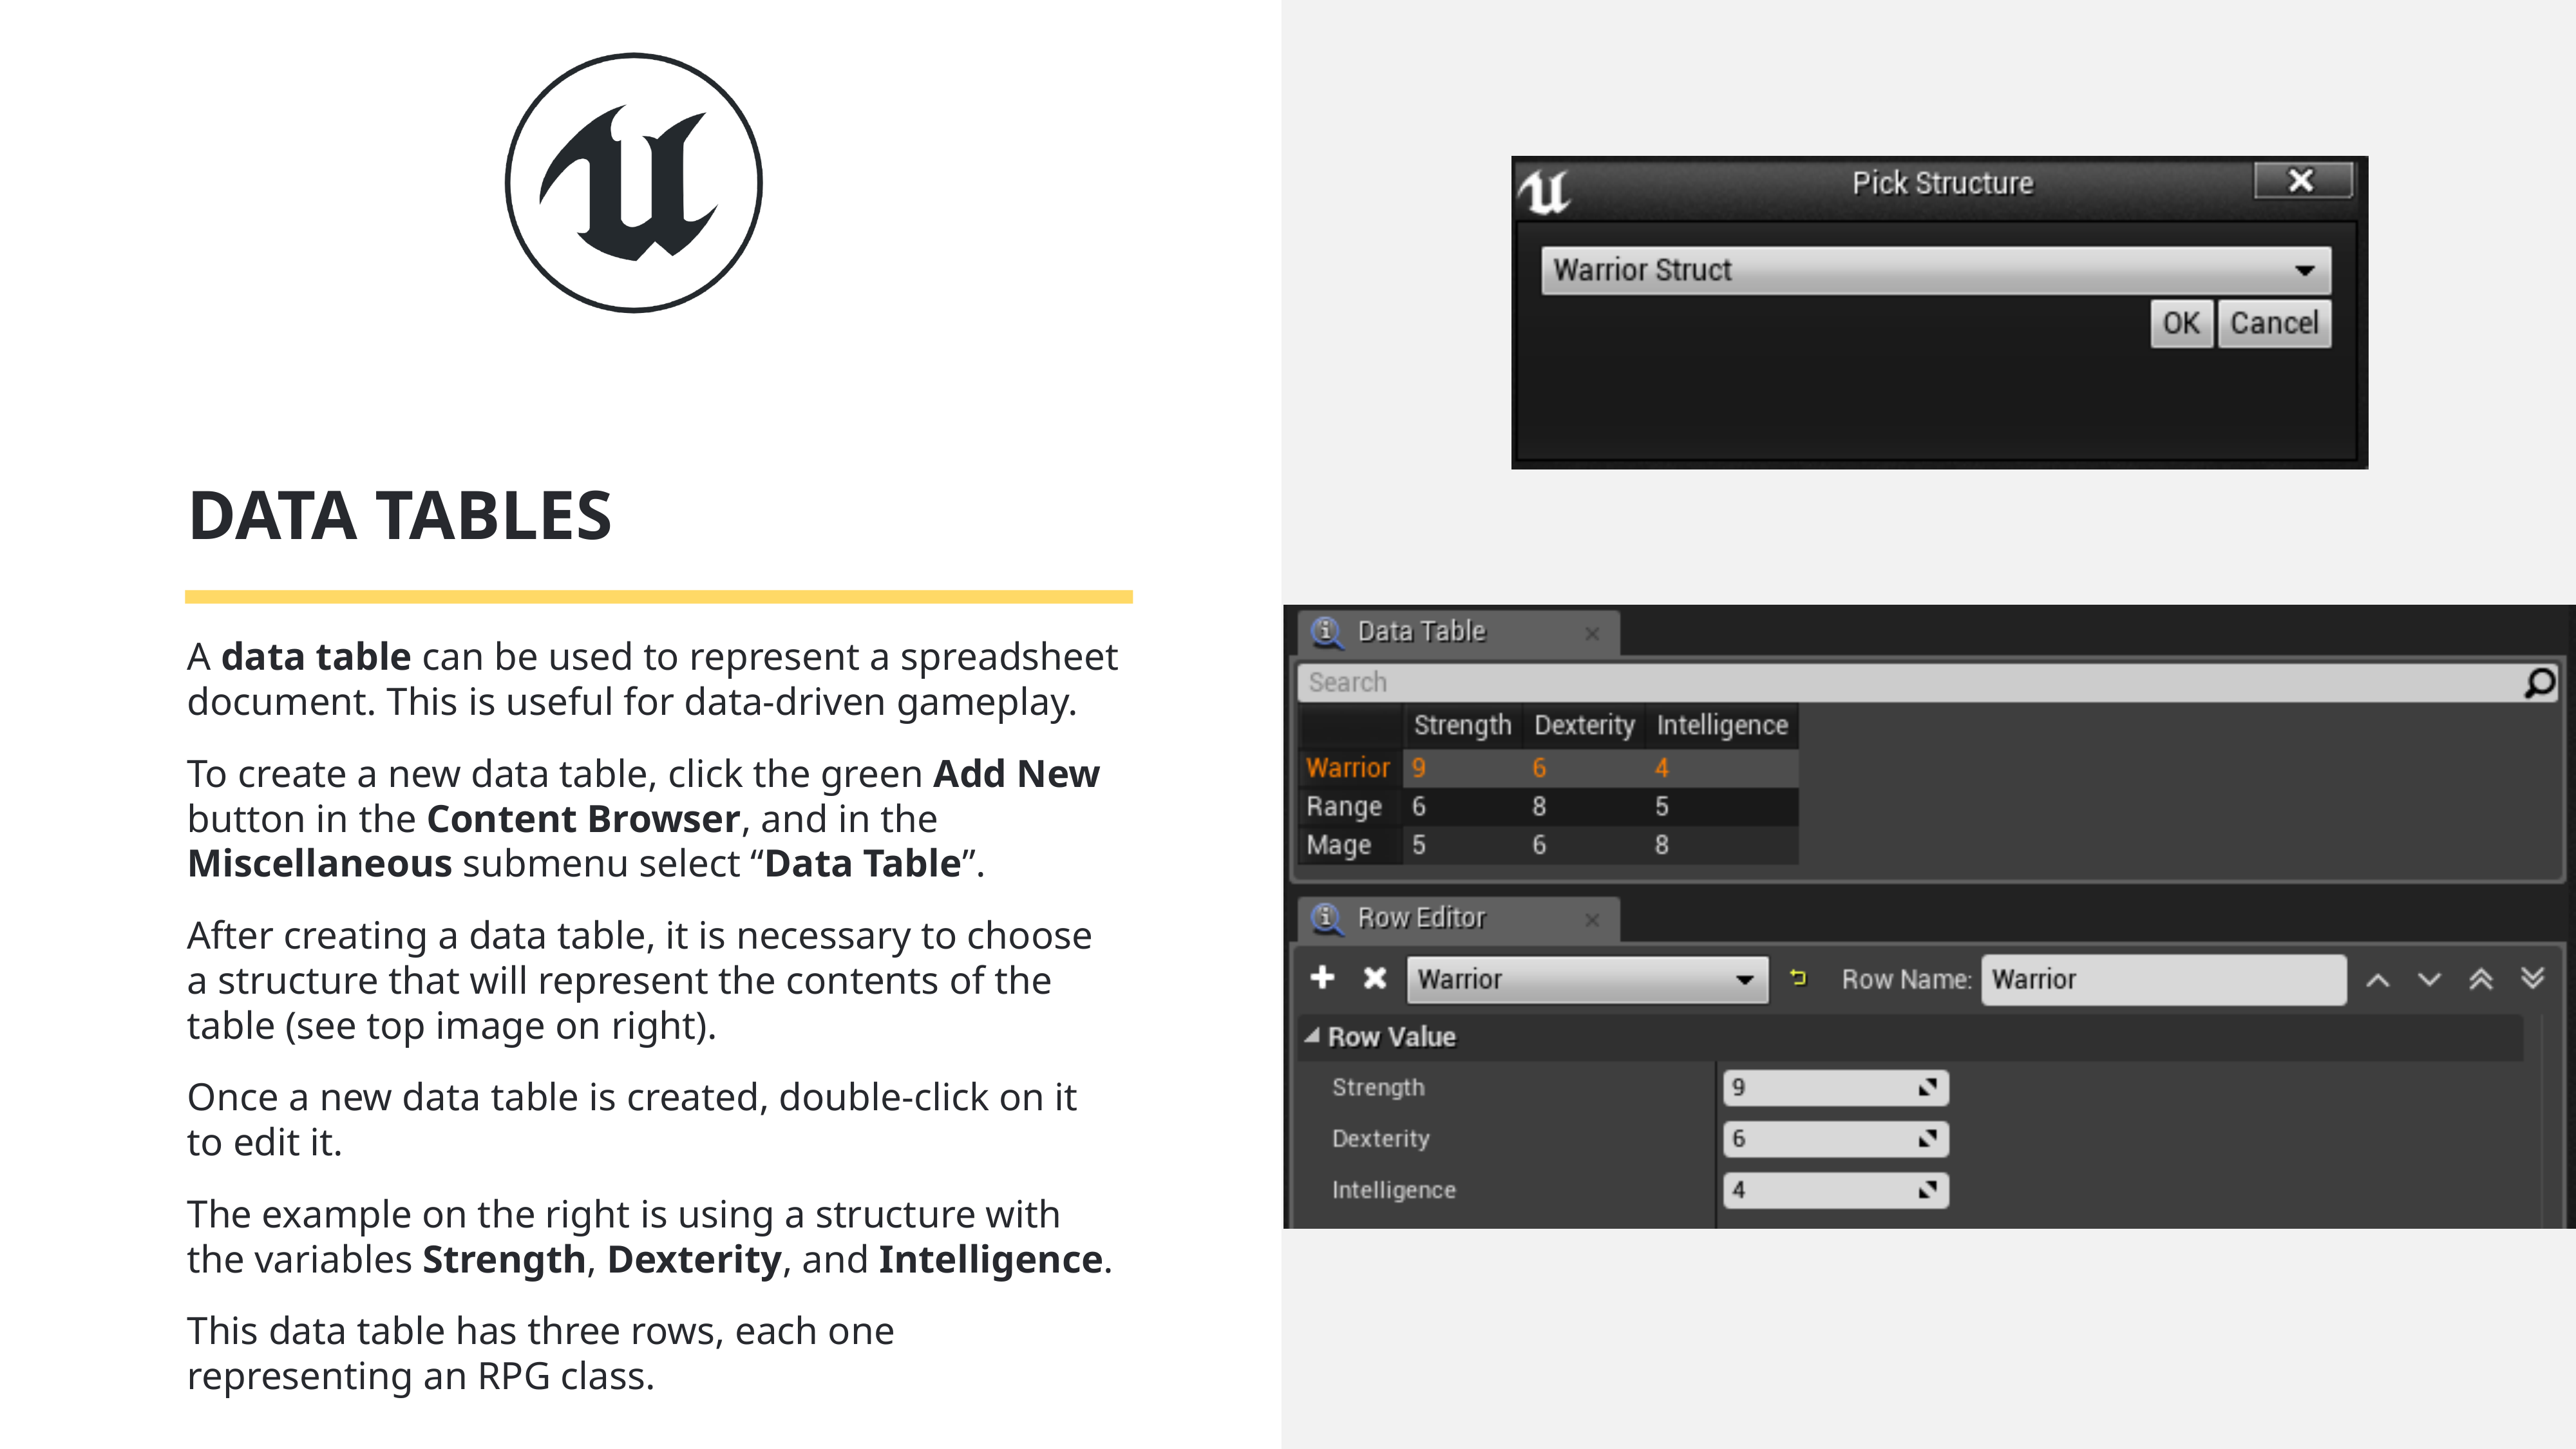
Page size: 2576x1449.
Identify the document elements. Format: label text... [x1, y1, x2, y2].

picture [495, 43, 773, 97]
picture [1511, 156, 2369, 469]
list A data table can be used to represent a spreadsheet document. This is useful for data-driven gameplay. To create a new data table, click the green Add New button in the Content Browser, and in the Miscellaneous submenu select “Data Table”. After creating a data table, it is necessary to choose a structure that will represent the contents of the table (see top image on right). Once a new data table is created, double-click on it to edit it. The example on the right is using a structure with the variables Strength, Dexterity, and Intelligence. This data table has three rows, each one representing an RPG class. [177, 628, 1133, 1437]
picture [1283, 605, 2576, 1229]
title DATA TABLES [177, 97, 1133, 558]
